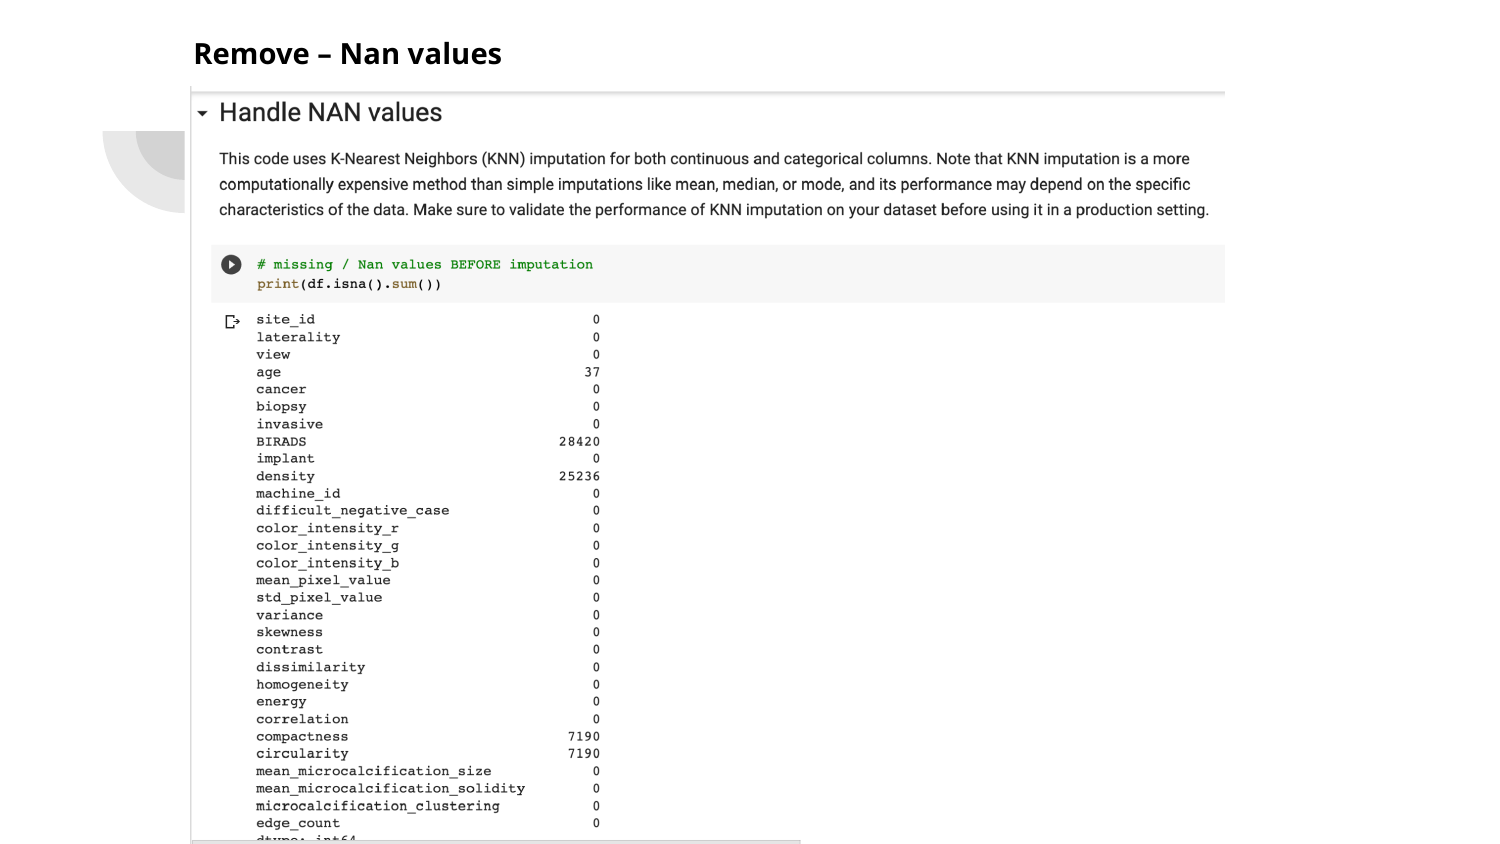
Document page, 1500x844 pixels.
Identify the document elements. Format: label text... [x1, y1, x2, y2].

text_box Remove – Nan values [178, 20, 1273, 86]
picture [189, 85, 1225, 844]
